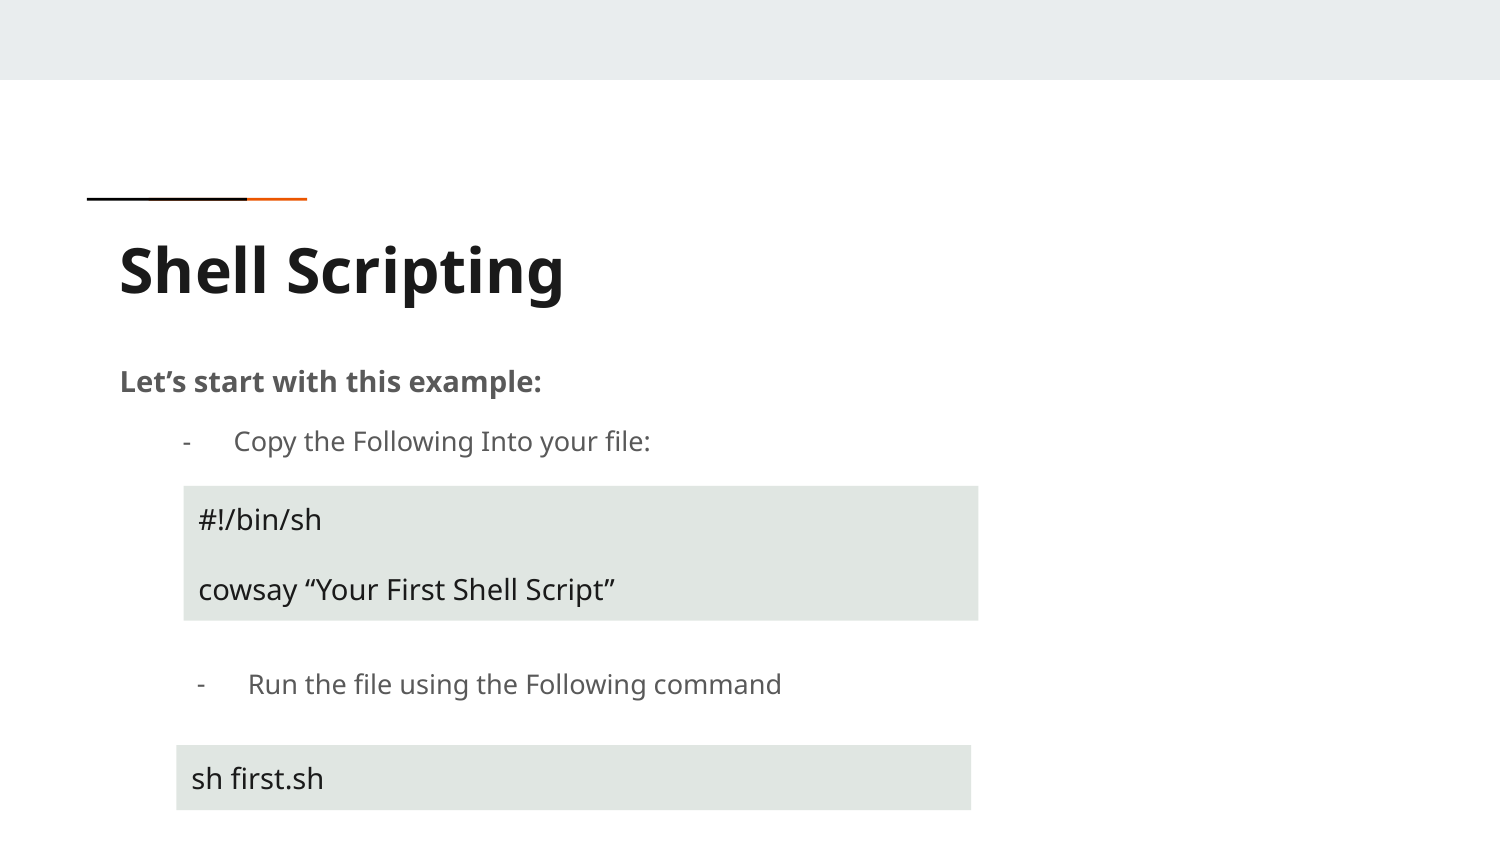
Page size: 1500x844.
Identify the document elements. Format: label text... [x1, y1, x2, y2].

text_box Copy the Following Into your file: [143, 409, 788, 472]
title Shell Scripting [119, 216, 1381, 305]
list Let’s start with this example: [119, 342, 1239, 422]
text_box Run the file using the Following command [158, 652, 802, 715]
text_box #!/bin/sh cowsay “Your First Shell Script” [183, 485, 979, 621]
text_box sh first.sh [176, 745, 972, 811]
